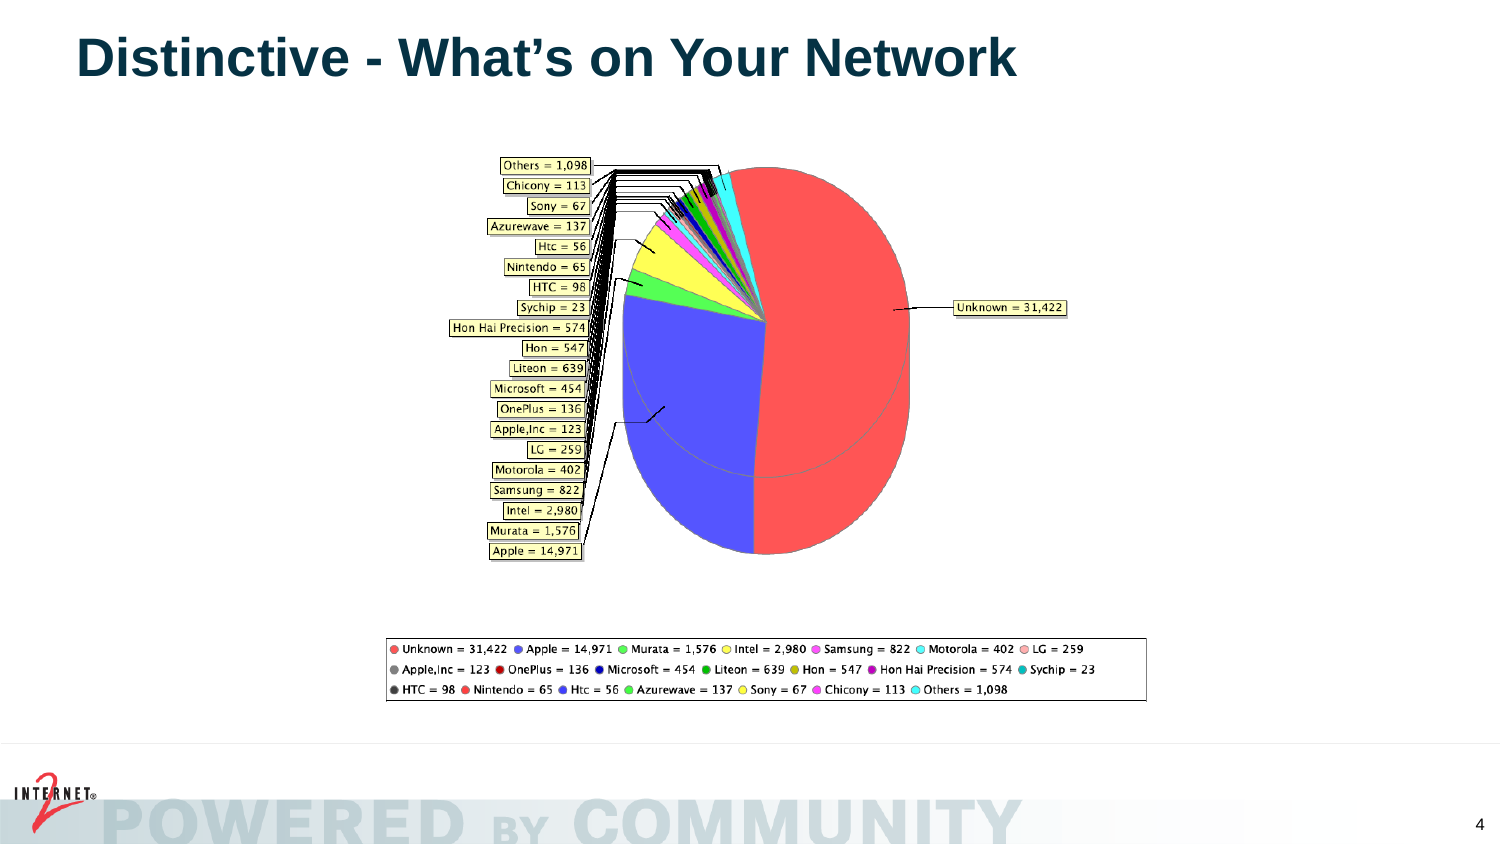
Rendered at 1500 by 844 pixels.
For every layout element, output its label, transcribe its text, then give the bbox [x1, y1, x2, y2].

title Distinctive - What’s on Your Network [0, 18, 1485, 100]
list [382, 146, 1156, 704]
picture [0, 0, 1500, 844]
